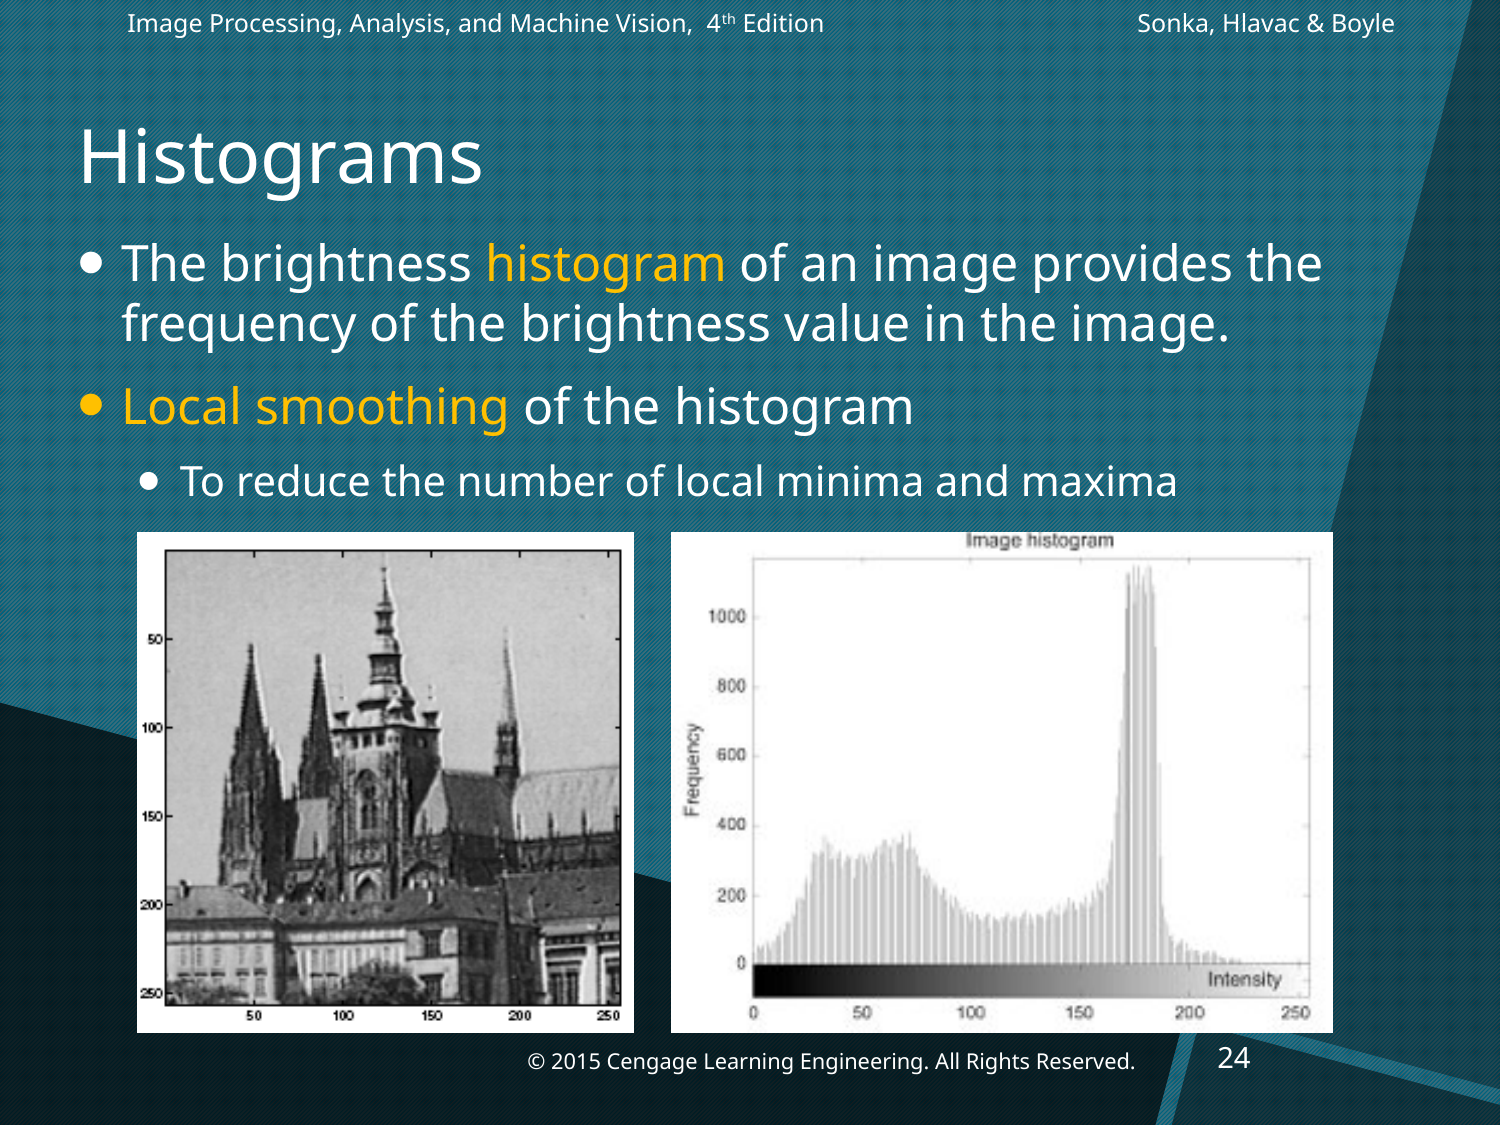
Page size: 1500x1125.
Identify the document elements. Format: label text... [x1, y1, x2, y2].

picture [136, 532, 634, 1033]
list The brightness histogram of an image provides the frequency of the brightness value in the image. Local smoothing of the histogram To reduce the number of local minima and maxima [62, 225, 1463, 1007]
title Histograms [62, 82, 1463, 225]
footer © 2015 Cengage Learning Engineering. All Rights Reserved. [512, 1032, 1163, 1093]
text_box Image Processing, Analysis, and Machine Vision, 4th Edition Sonka, Hlavac & Boyle [112, 0, 1413, 45]
slide_number 24 [1202, 1024, 1463, 1094]
picture [670, 532, 1333, 1033]
